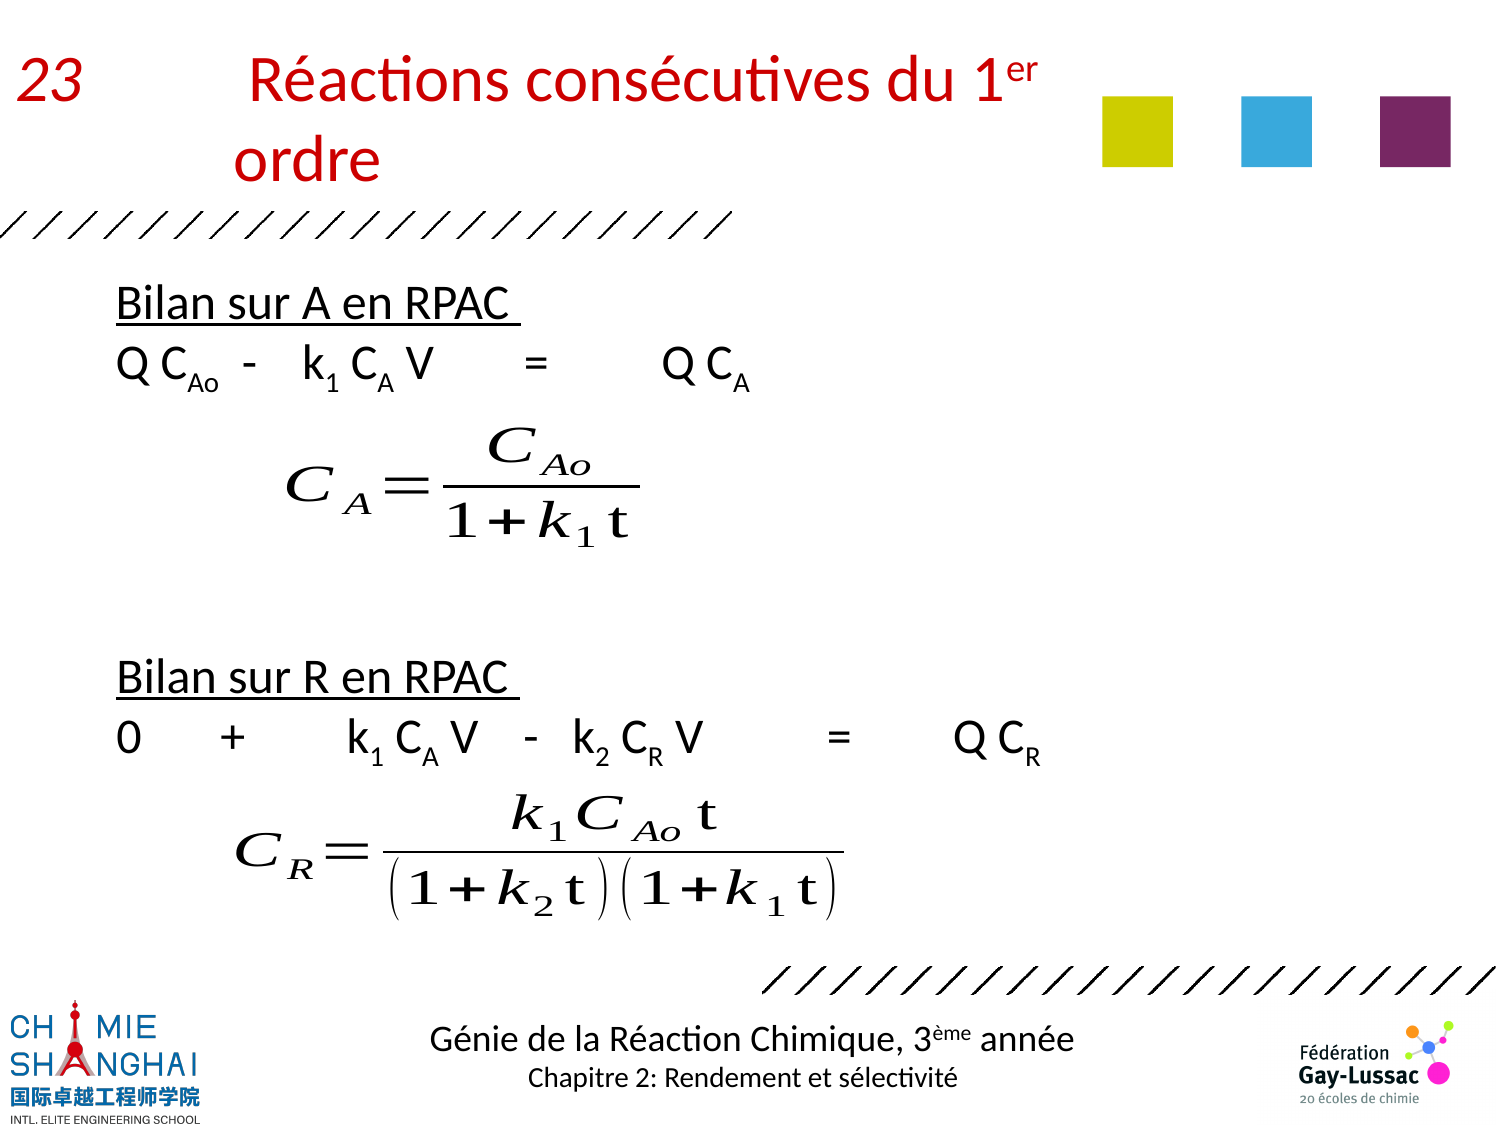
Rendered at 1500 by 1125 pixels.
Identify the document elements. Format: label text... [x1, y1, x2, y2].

picture [11, 1000, 200, 1124]
text_box Bilan sur R en RPAC 0 + k1 CA V - k2 CR V = Q CR [101, 636, 1257, 780]
picture [0, 211, 732, 239]
text_box Bilan sur A en RPAC Q CAo - k1 CA V = Q CA [100, 262, 1420, 466]
text_box 23 Réactions consécutives du 1er ordre [0, 21, 1133, 209]
picture [762, 966, 1496, 1125]
